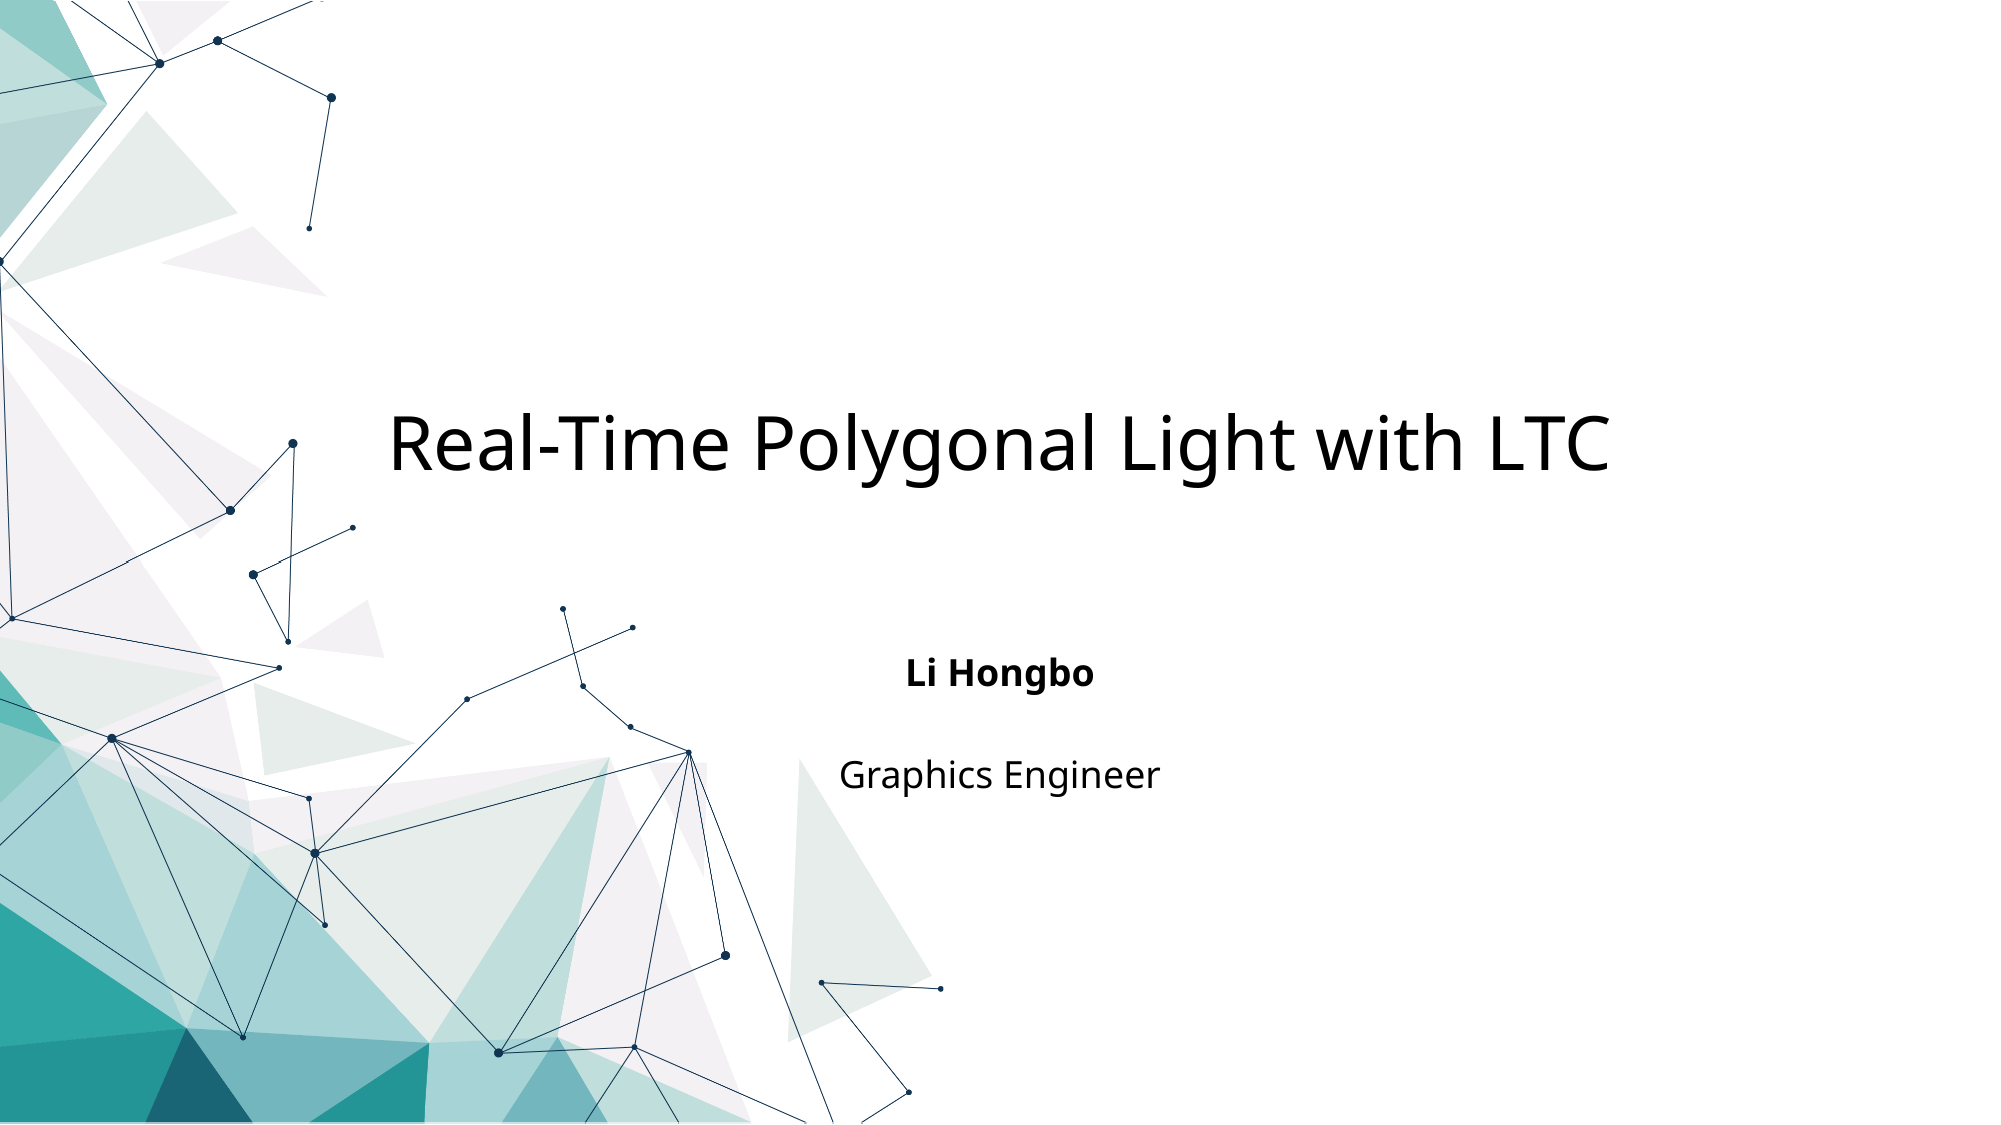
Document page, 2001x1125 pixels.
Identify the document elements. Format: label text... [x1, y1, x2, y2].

text_box Graphics Engineer [944, 743, 1197, 804]
text_box Li Hongbo [944, 641, 1122, 702]
text_box Real-Time Polygonal Light with LTC [944, 387, 1697, 493]
picture [0, 0, 944, 1124]
